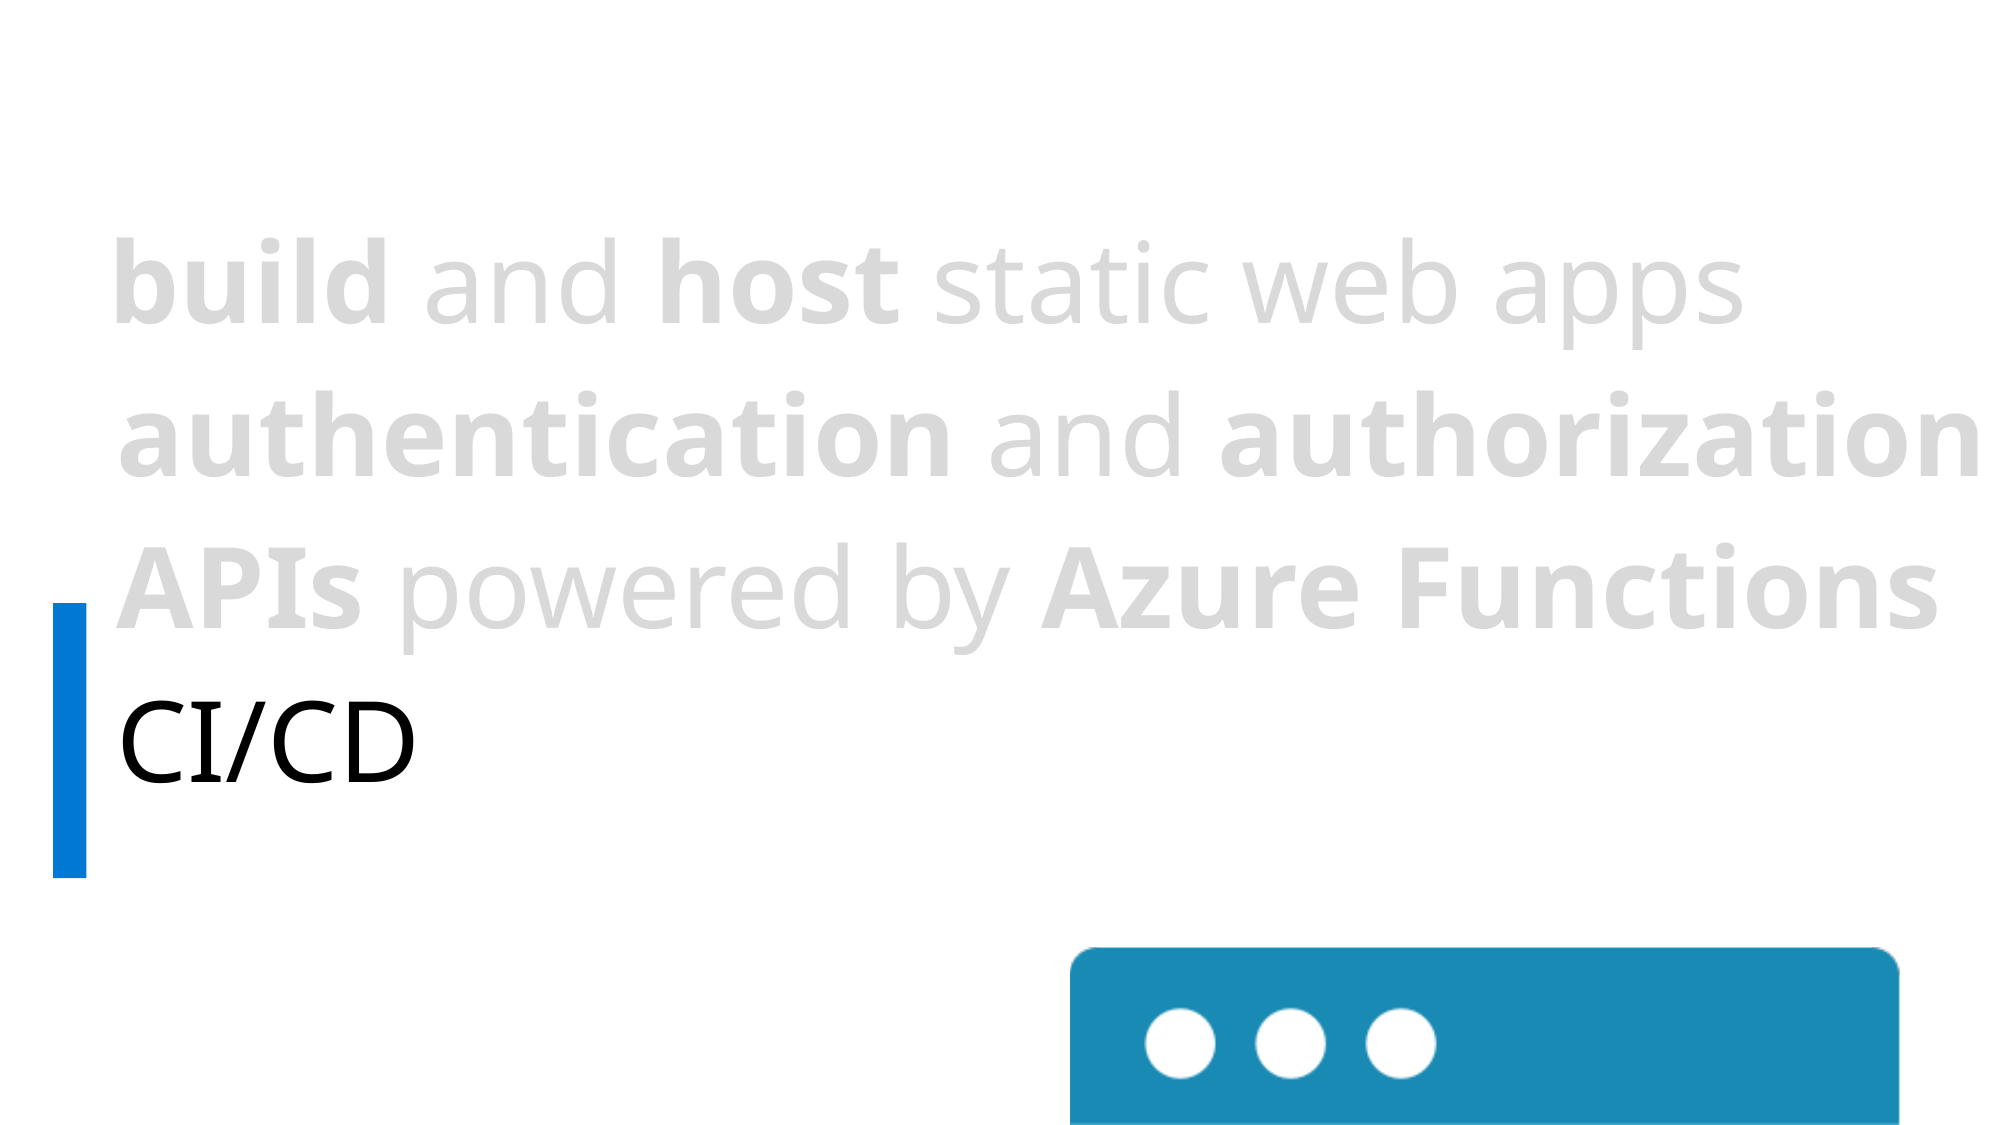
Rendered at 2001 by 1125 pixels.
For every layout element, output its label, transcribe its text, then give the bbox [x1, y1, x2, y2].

text_box APIs powered by Azure Functions [116, 449, 2000, 602]
text_box authentication and authorization [116, 296, 2000, 449]
picture [1070, 946, 1904, 1125]
text_box CI/CD [116, 602, 2000, 805]
list build and host static web apps [108, 152, 2000, 337]
text_box [52, 602, 87, 879]
